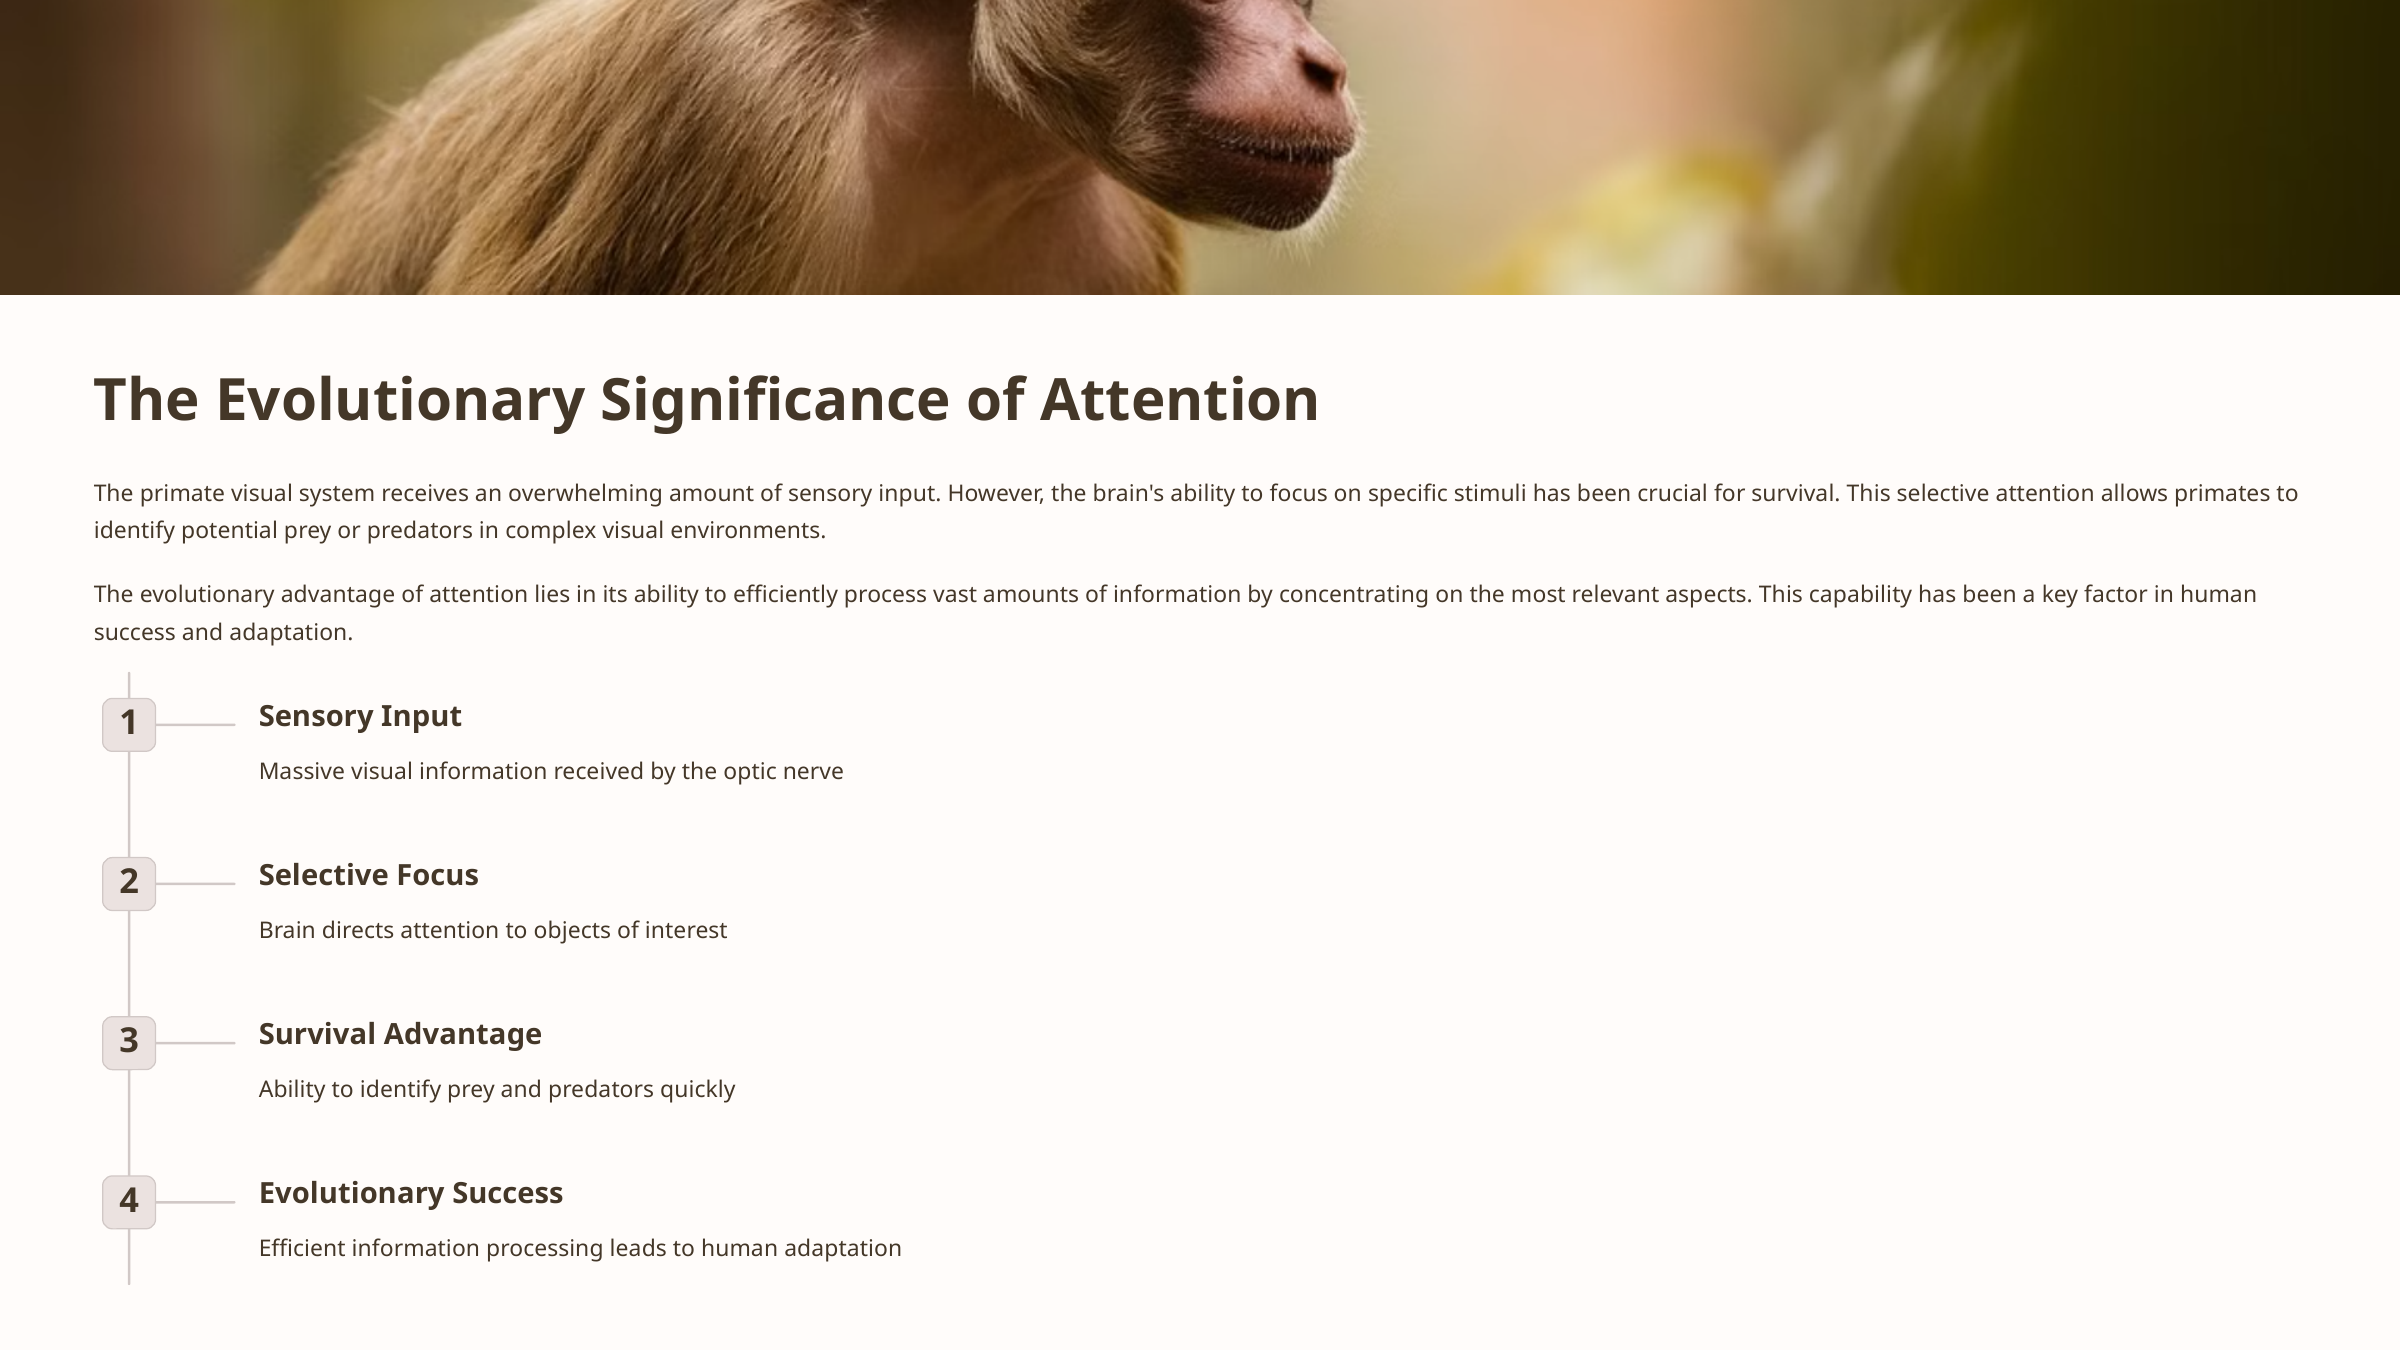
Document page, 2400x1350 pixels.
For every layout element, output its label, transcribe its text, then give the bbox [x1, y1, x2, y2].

text_box Survival Advantage [258, 1013, 553, 1051]
text_box [102, 1016, 156, 1070]
text_box [127, 1229, 131, 1286]
text_box 4 [119, 1184, 139, 1220]
text_box [102, 698, 156, 752]
text_box 1 [122, 707, 136, 743]
text_box [102, 857, 156, 911]
text_box Efficient information processing leads to human adaptation [258, 1223, 2307, 1262]
text_box Selective Focus [258, 854, 553, 892]
text_box Massive visual information received by the optic nerve [258, 746, 2307, 784]
text_box The Evolutionary Significance of Attention [93, 359, 1156, 433]
text_box [127, 1070, 131, 1175]
text_box 2 [120, 866, 139, 902]
text_box Evolutionary Success [258, 1172, 553, 1210]
text_box Ability to identify prey and predators quickly [258, 1064, 2307, 1103]
text_box [127, 752, 131, 857]
text_box [127, 671, 131, 698]
text_box [102, 1175, 156, 1229]
text_box 3 [120, 1025, 138, 1061]
text_box [156, 1041, 236, 1045]
text_box [156, 882, 236, 886]
text_box [156, 723, 236, 727]
text_box The primate visual system receives an overwhelming amount of sensory input. However, the brain's ability to focus on specific stimuli has been crucial for survival. This selective attention allows primates to identify potential prey or predators in complex visual environments. [93, 468, 2307, 544]
text_box Sensory Input [258, 695, 553, 733]
text_box The evolutionary advantage of attention lies in its ability to efficiently process vast amounts of information by concentrating on the most relevant aspects. This capability has been a key factor in human success and adaptation. [93, 570, 2307, 646]
picture [0, 0, 2400, 295]
text_box Brain directs attention to objects of interest [258, 905, 2307, 944]
text_box [127, 911, 131, 1016]
